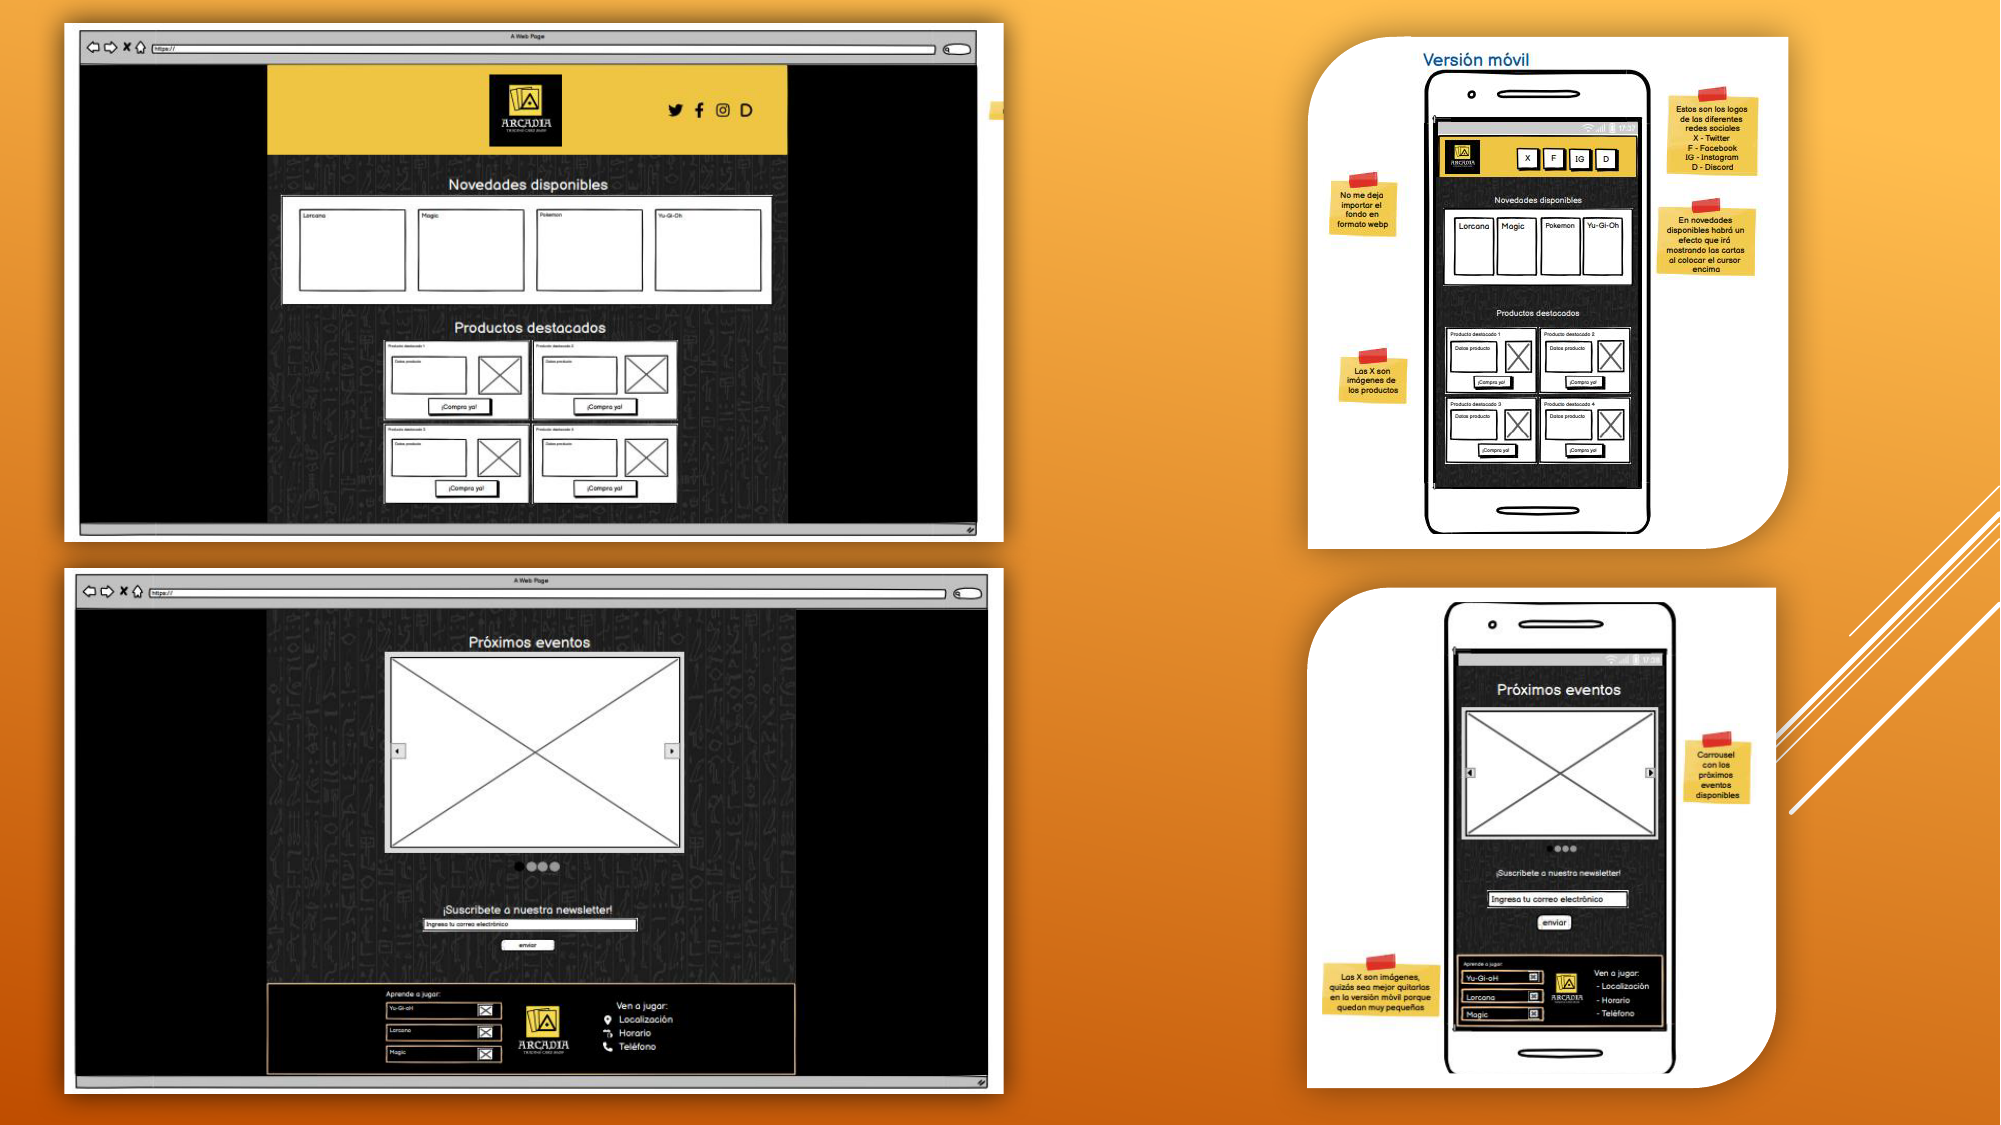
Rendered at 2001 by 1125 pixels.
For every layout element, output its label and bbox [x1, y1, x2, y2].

picture [63, 22, 1004, 542]
picture [1314, 594, 1770, 1081]
picture [1315, 43, 1782, 542]
picture [63, 568, 1004, 1095]
